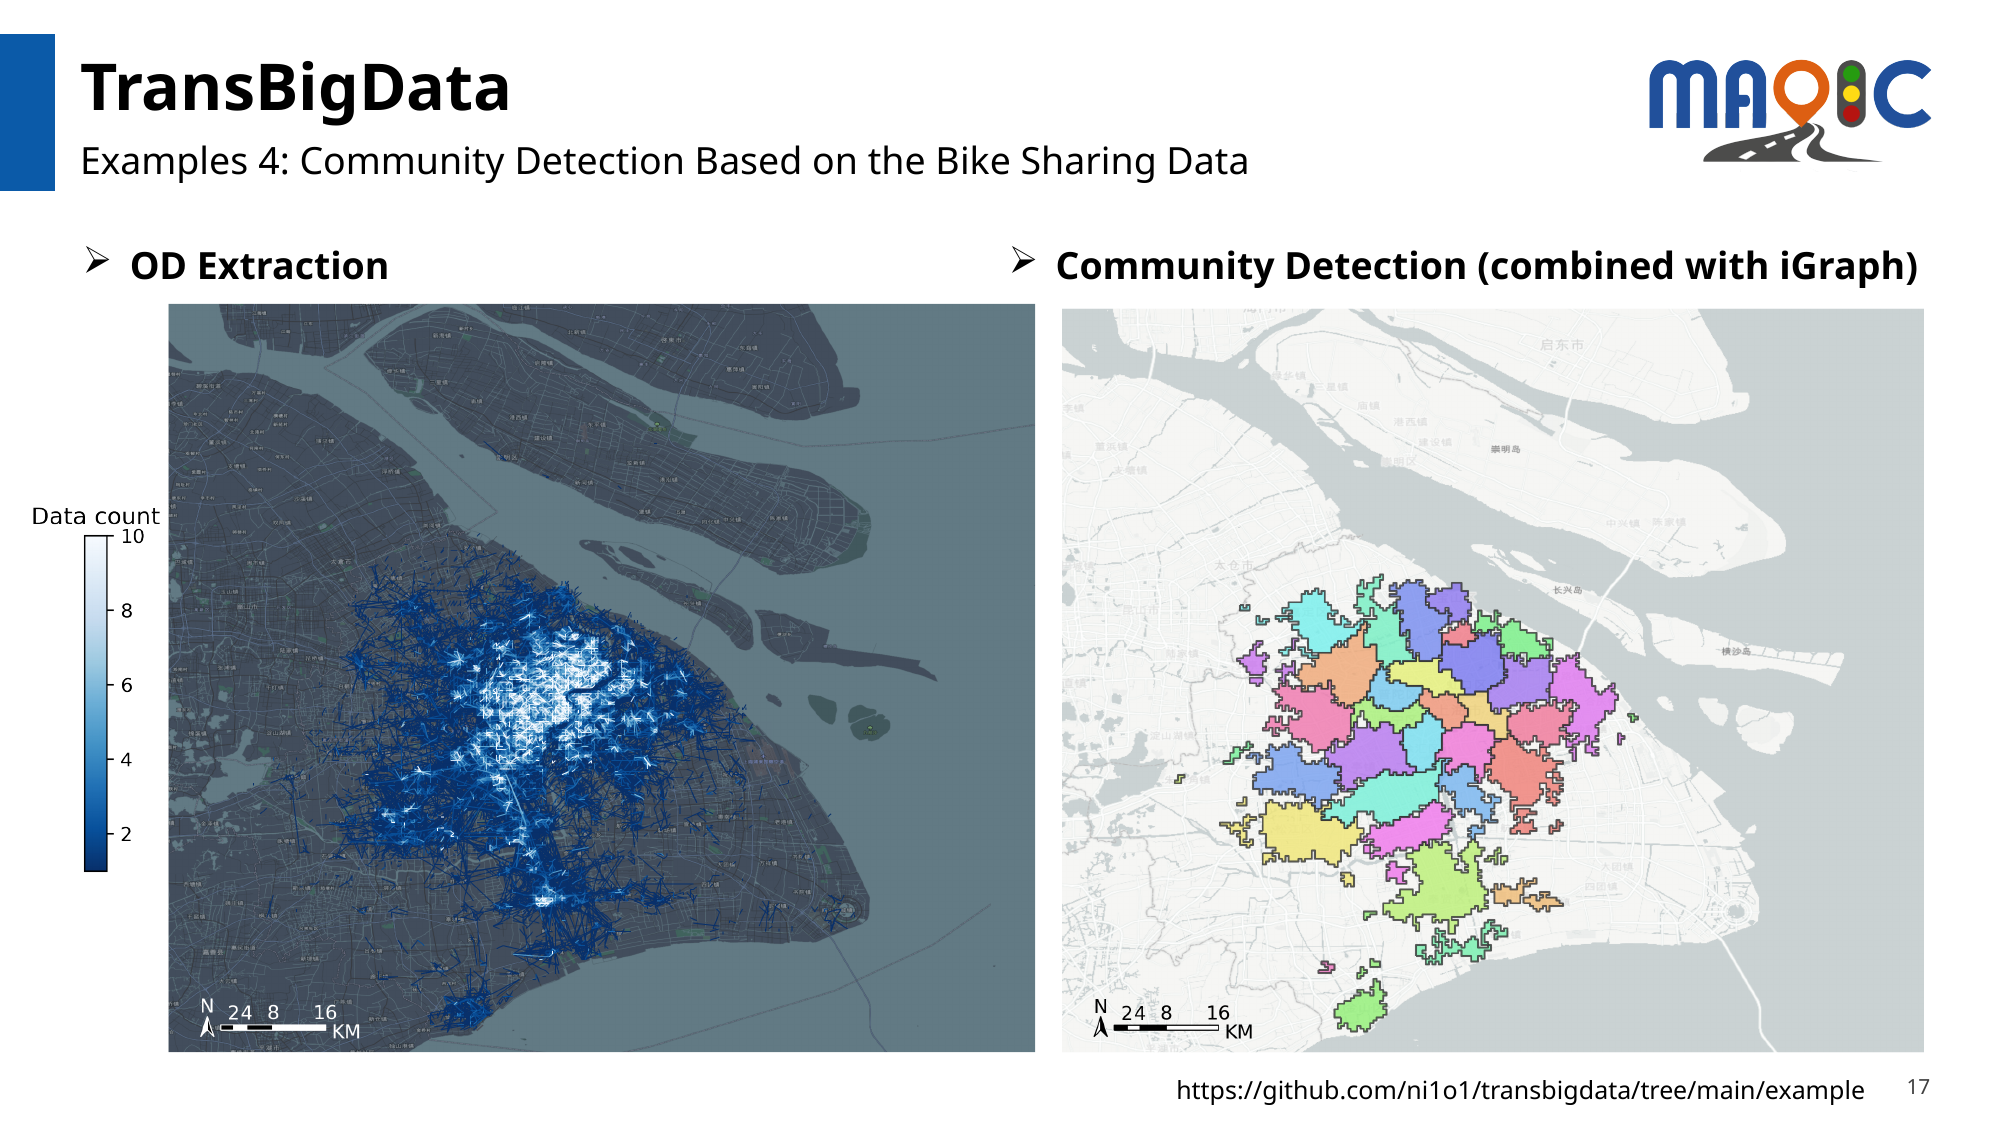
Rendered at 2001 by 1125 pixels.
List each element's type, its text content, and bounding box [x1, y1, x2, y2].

text_box OD Extraction [68, 234, 405, 290]
title TransBigData [64, 34, 1413, 134]
text_box Community Detection (combined with iGraph) [993, 234, 1934, 295]
picture [17, 290, 1937, 1066]
slide_number 17 [1874, 1066, 1946, 1111]
text_box https://github.com/ni1o1/transbigdata/tree/main/example [1161, 1067, 1882, 1113]
list Examples 4: Community Detection Based on the Bike Sharing Data [64, 134, 1413, 191]
picture [1645, 53, 1935, 172]
